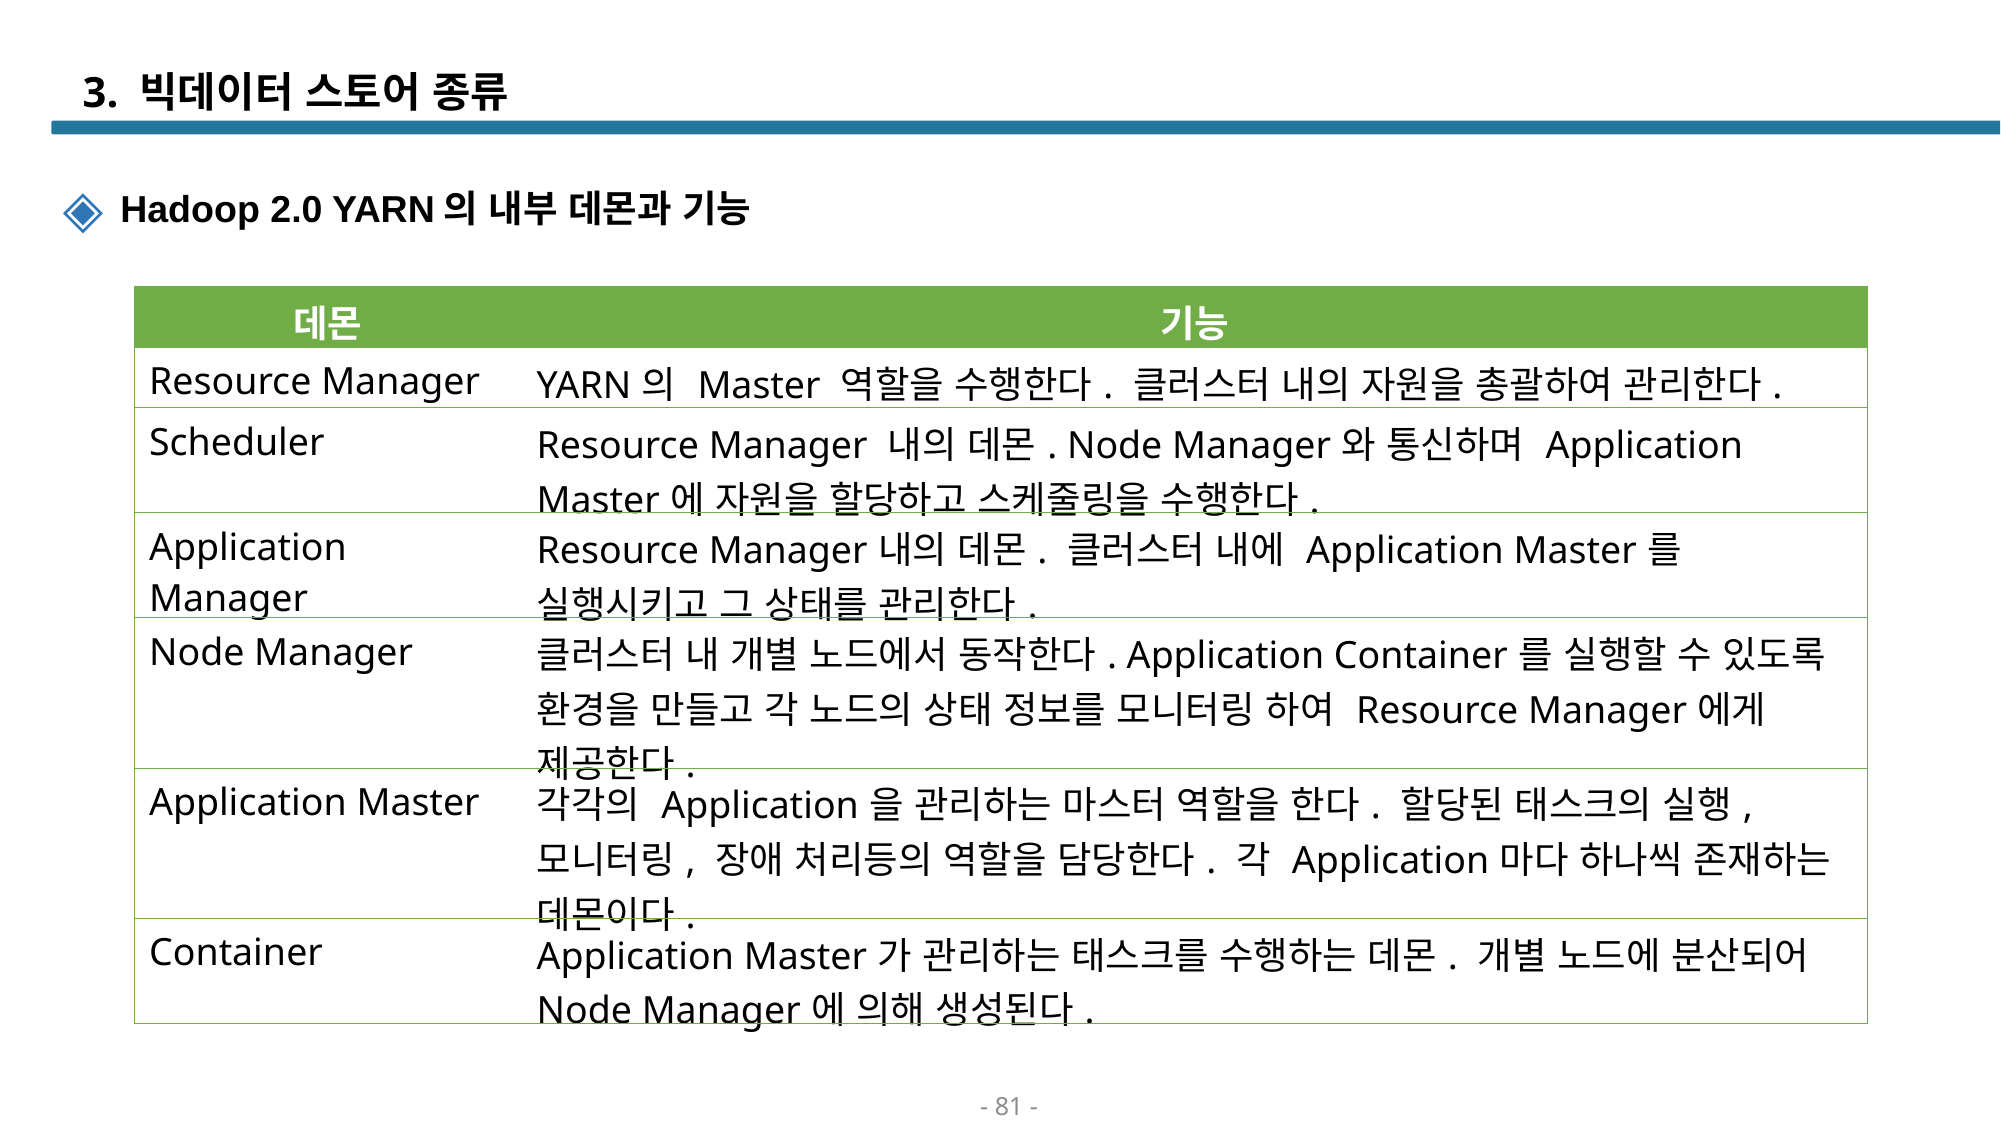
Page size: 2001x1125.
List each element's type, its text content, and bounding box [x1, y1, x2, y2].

table_cell Resource Manager 내의 데몬. Node Manager와 통신하며 Application Master에 자원을 할당하고 스케줄링을 수행한다. [522, 408, 1867, 512]
table_cell Scheduler [135, 408, 522, 512]
table_cell Application Master [135, 769, 522, 918]
text_box Hadoop 2.0 YARN의 내부 데몬과 기능 [63, 184, 1847, 230]
table_cell Resource Manager [135, 348, 522, 407]
table_cell Container [135, 919, 522, 1023]
table_cell 클러스터 내 개별 노드에서 동작한다. Application Container를 실행할 수 있도록 환경을 만들고 각 노드의 상태 정보를 모니터링 하여 Resource Manager에게 제공한다. [522, 618, 1867, 768]
table_cell Node Manager [135, 618, 522, 768]
table_cell Resource Manager내의 데몬. 클러스터 내에 Application Master를 실행시키고 그 상태를 관리한다. [522, 513, 1867, 617]
table_cell Application Manager [135, 513, 522, 617]
table_cell Application Master가 관리하는 태스크를 수행하는 데몬. 개별 노드에 분산되어 Node Manager에 의해 생성된다. [522, 919, 1867, 1023]
title 3. 빅데이터 스토어 종류 [67, 63, 1869, 136]
table_cell YARN의 Master 역할을 수행한다. 클러스터 내의 자원을 총괄하여 관리한다. [522, 348, 1867, 407]
table_header 기능 [522, 287, 1867, 347]
slide_number - 81 - [778, 1090, 1246, 1125]
table_header 데몬 [135, 287, 522, 347]
table_cell 각각의 Application을 관리하는 마스터 역할을 한다. 할당된 태스크의 실행, 모니터링, 장애 처리등의 역할을 담당한다. 각 Application마다 하나씩 존재하는 데몬이다. [522, 769, 1867, 918]
